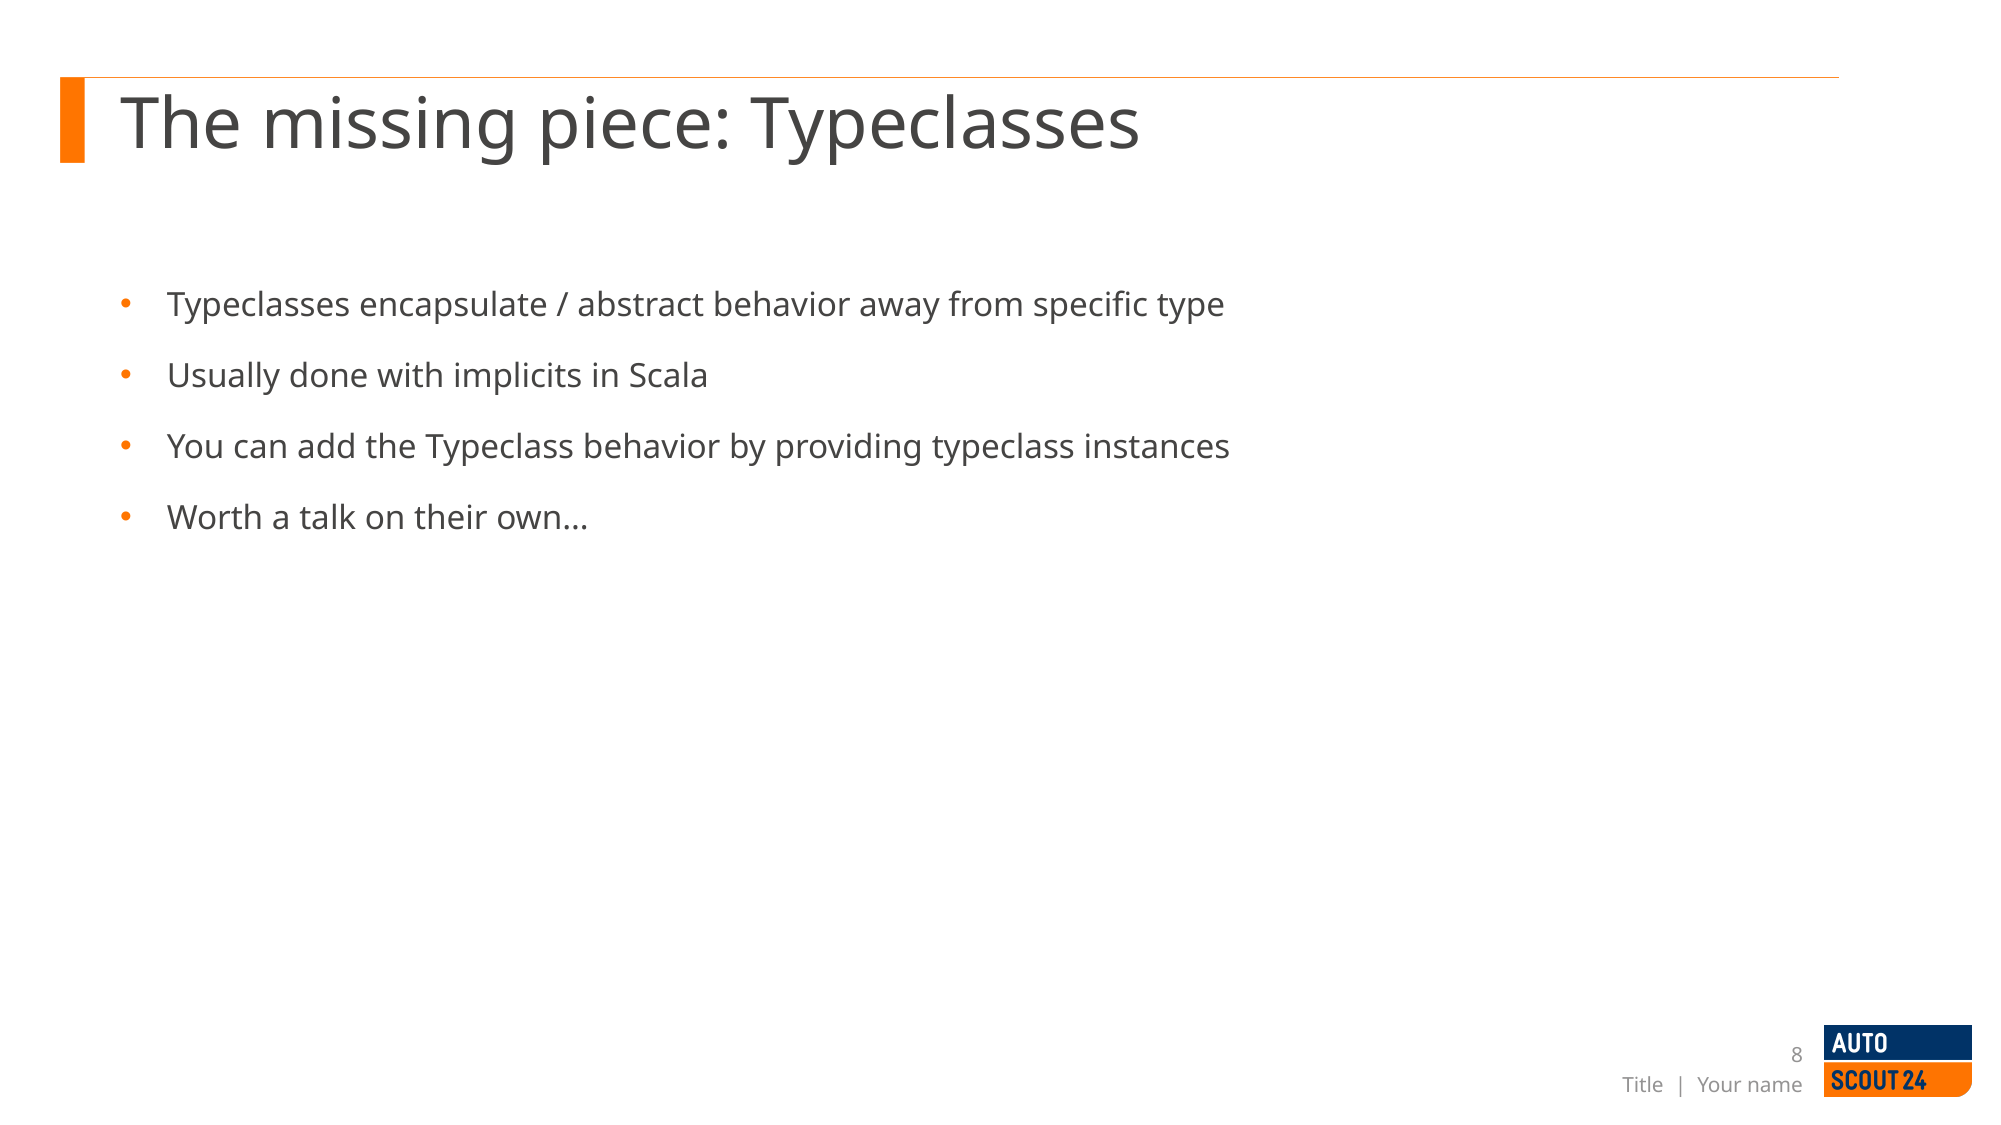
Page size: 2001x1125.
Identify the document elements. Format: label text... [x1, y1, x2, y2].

title The missing piece: Typeclasses [84, 78, 1880, 165]
slide_number 8 [1412, 1037, 1803, 1074]
list Typeclasses encapsulate / abstract behavior away from specific type Usually done with implicits in Scala You can add the Typeclass behavior by providing typeclass instances Worth a talk on their own… [84, 273, 1880, 982]
footer Title | Your name [1070, 1066, 1803, 1102]
picture [1824, 1025, 1972, 1097]
